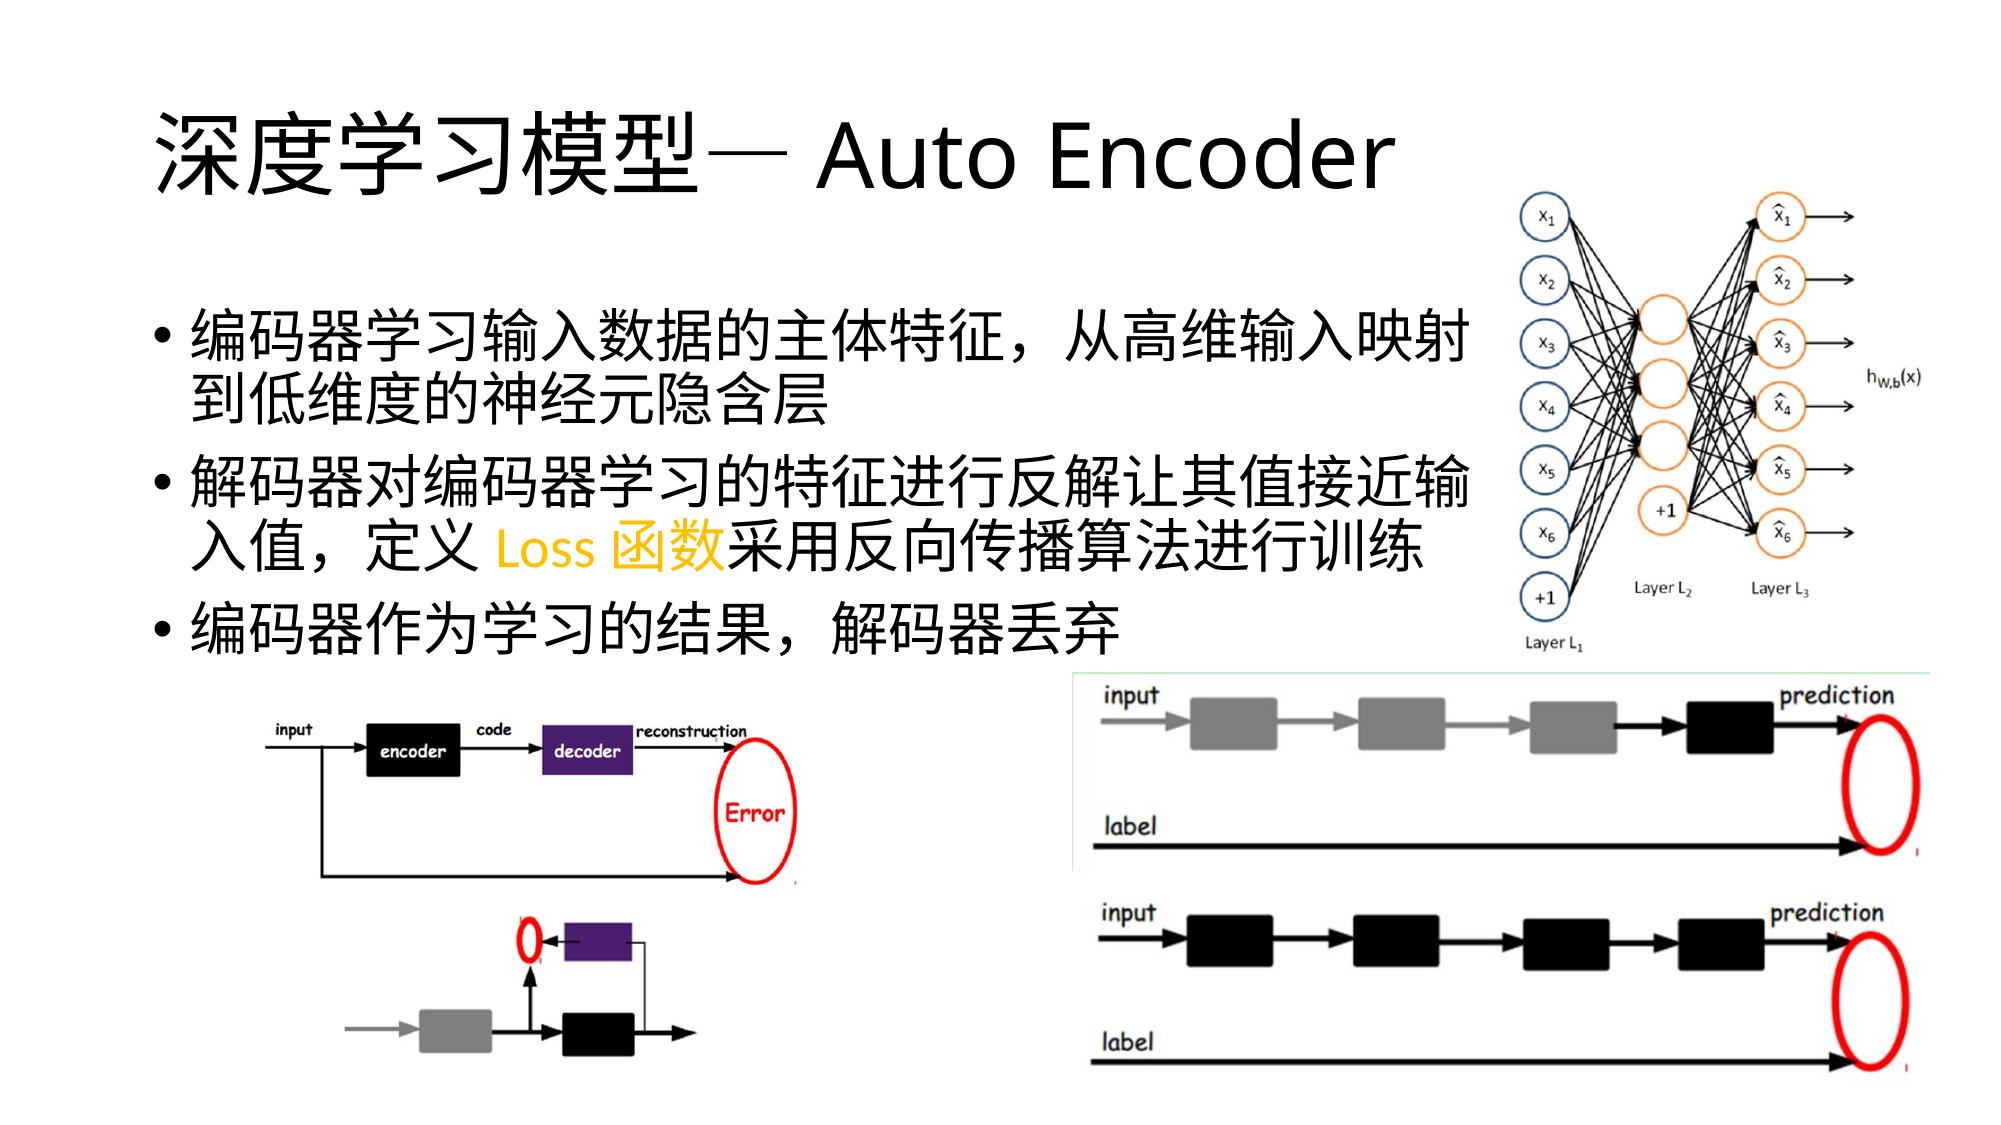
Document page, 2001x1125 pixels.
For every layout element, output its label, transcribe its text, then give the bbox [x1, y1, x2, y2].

picture [1072, 672, 1930, 871]
picture [253, 712, 799, 885]
picture [1074, 884, 1920, 1091]
picture [1508, 181, 1930, 667]
title 深度学习模型—Auto Encoder [137, 59, 1863, 259]
picture [331, 901, 712, 1074]
list 编码器学习输入数据的主体特征，从高维输入映射到低维度的神经元隐含层 解码器对编码器学习的特征进行反解让其值接近输入值，定义Loss函数采用反向传播算法进行训练 编码器作为学习的结果，解码器丢弃 [137, 299, 1490, 988]
